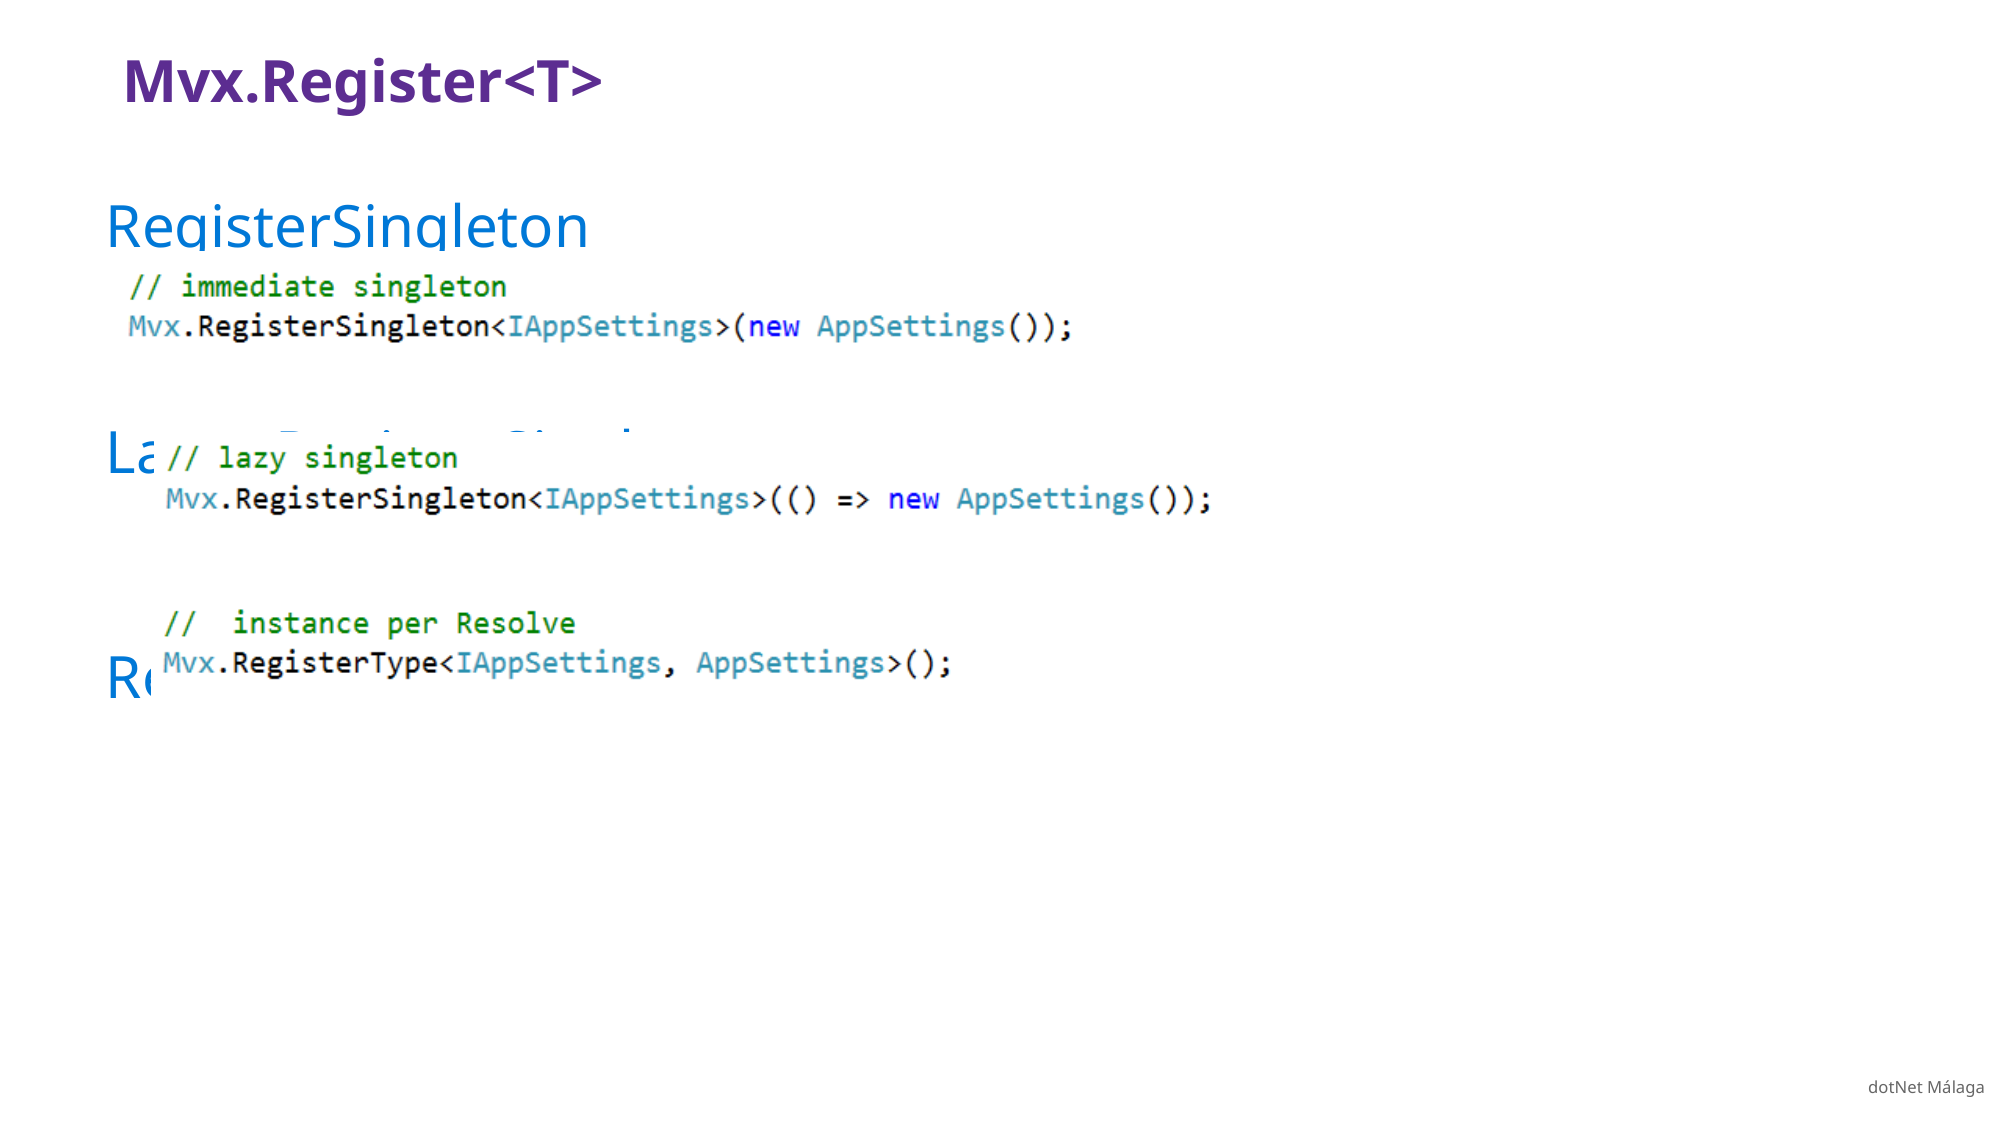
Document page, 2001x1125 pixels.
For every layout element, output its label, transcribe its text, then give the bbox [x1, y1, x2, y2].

list RegisterSingleton Lazy - RegisterSingleton RegisterType [83, 179, 1373, 922]
picture [118, 251, 1104, 357]
picture [151, 594, 1063, 714]
title Mvx.Register<T> [99, 33, 1623, 222]
picture [154, 432, 1248, 524]
